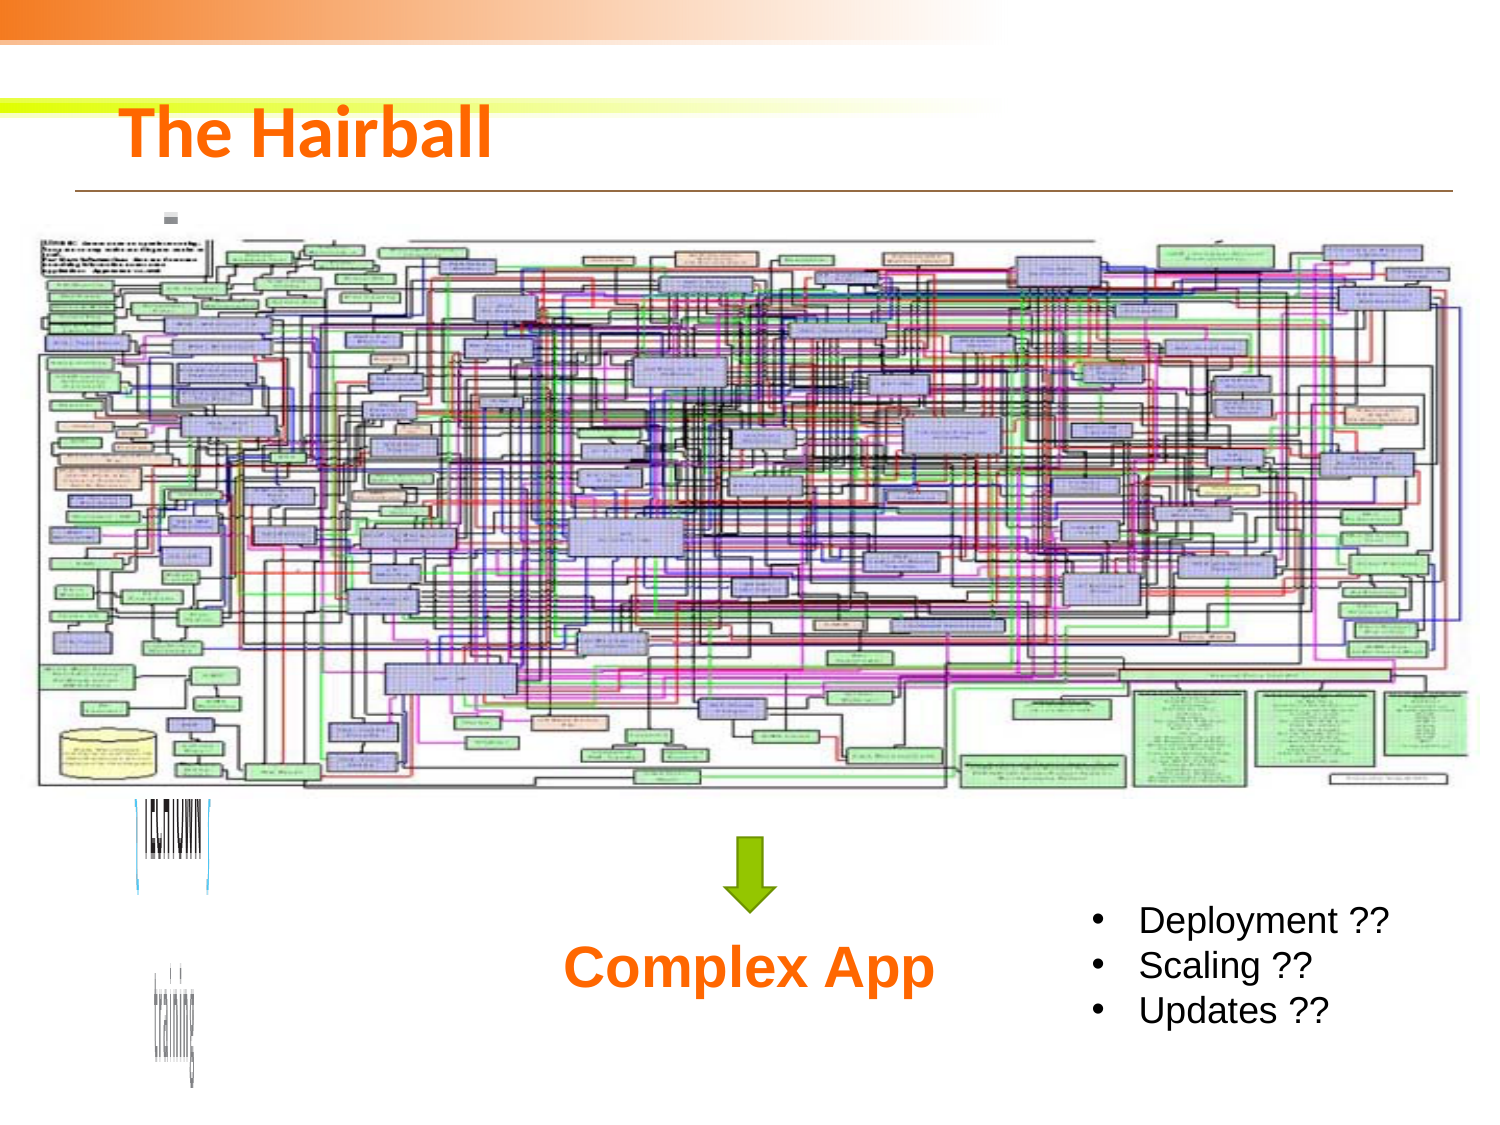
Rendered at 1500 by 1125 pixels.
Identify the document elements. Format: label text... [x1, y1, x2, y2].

text_box [722, 836, 778, 914]
text_box Deployment ?? Scaling ?? Updates ?? [1076, 888, 1406, 1039]
picture [0, 0, 1500, 1125]
title The Hairball [103, 24, 1397, 224]
text_box Complex App [548, 921, 952, 1007]
